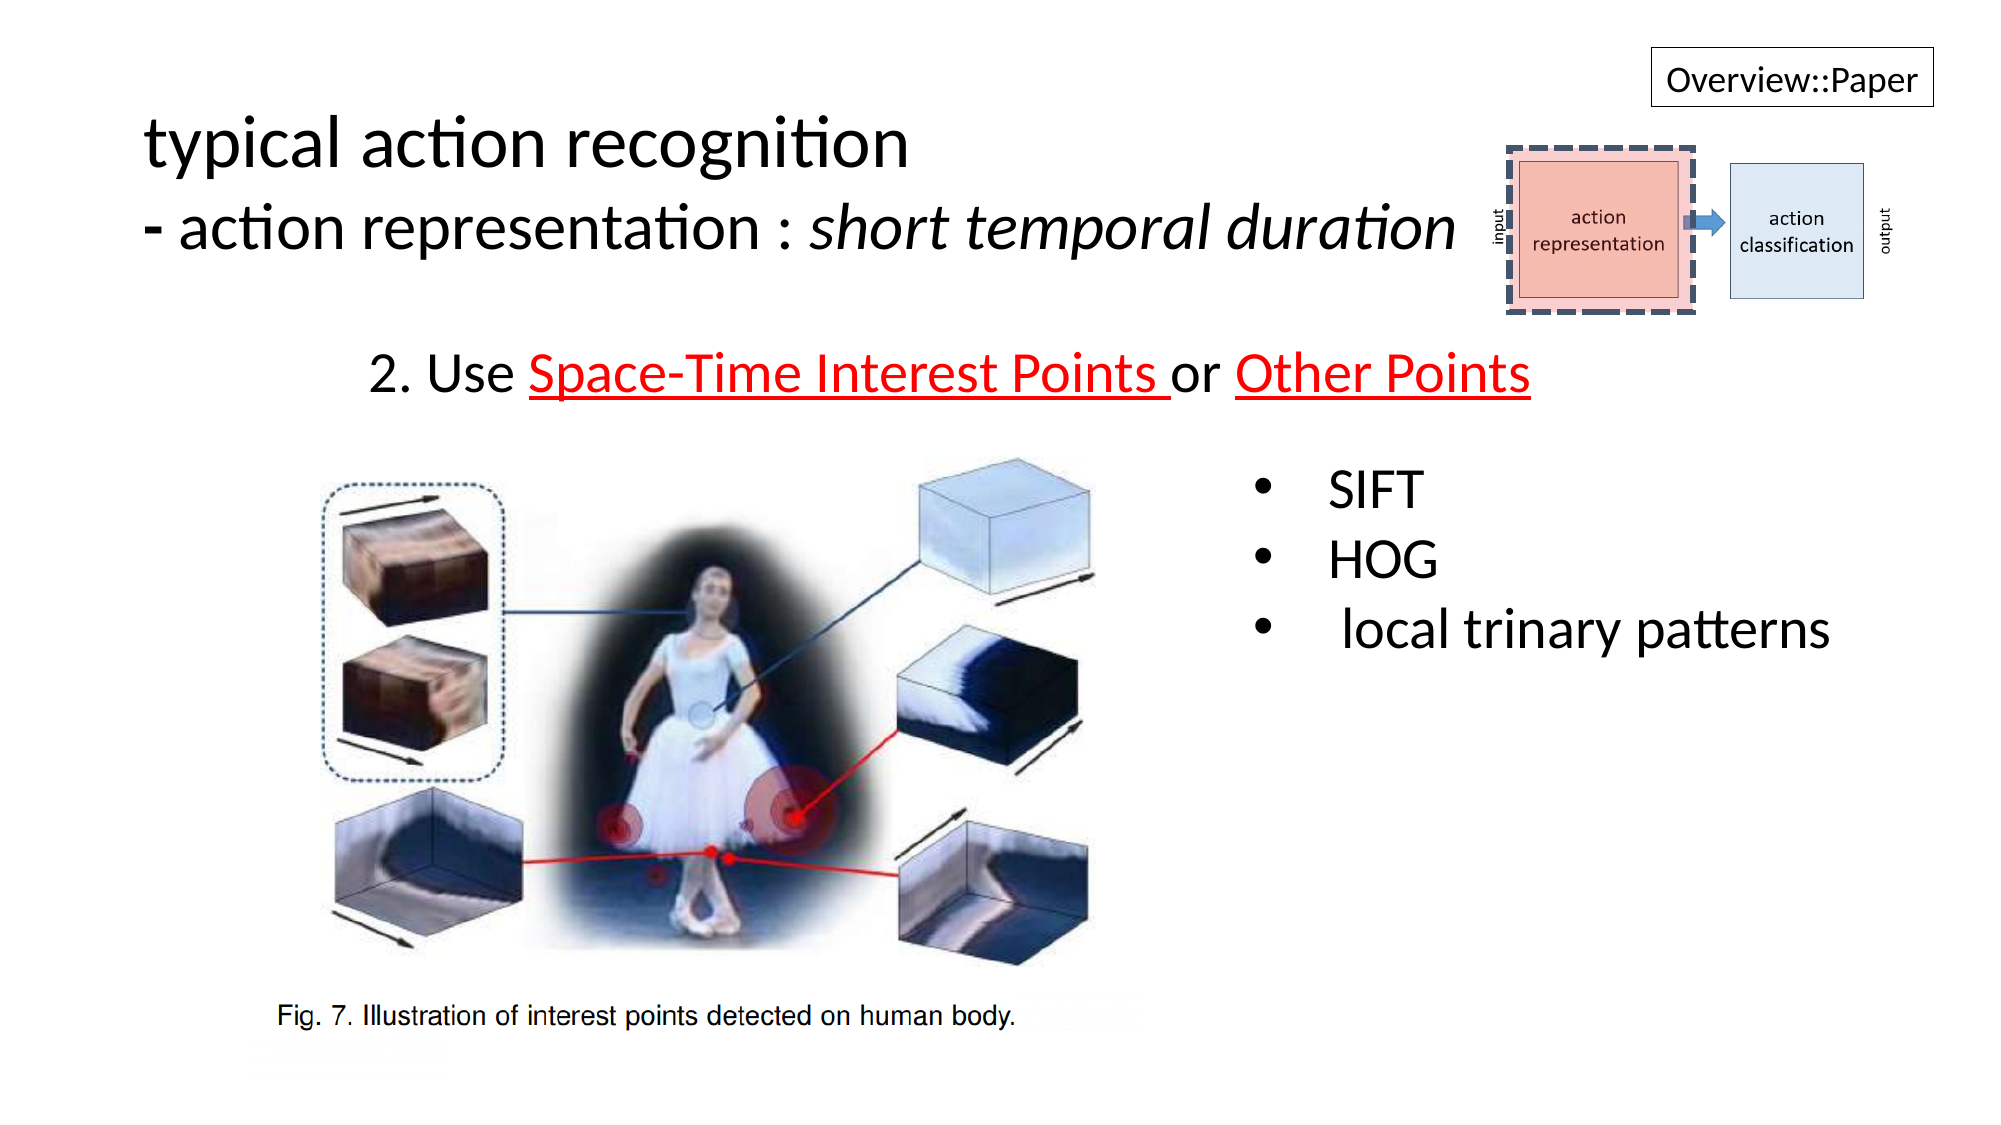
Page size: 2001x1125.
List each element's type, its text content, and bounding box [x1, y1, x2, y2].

picture [1482, 161, 1904, 299]
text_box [250, 424, 1141, 1078]
text_box Overview::Paper [1651, 47, 1934, 107]
text_box 2. Use Space-Time Interest Points or Other Points [354, 326, 1552, 482]
text_box typical action recognition - action representation : short temporal duration [128, 85, 1474, 271]
text_box SIFT HOG local trinary patterns [1238, 442, 1886, 668]
text_box [1508, 299, 1694, 313]
text_box [1508, 147, 1694, 161]
